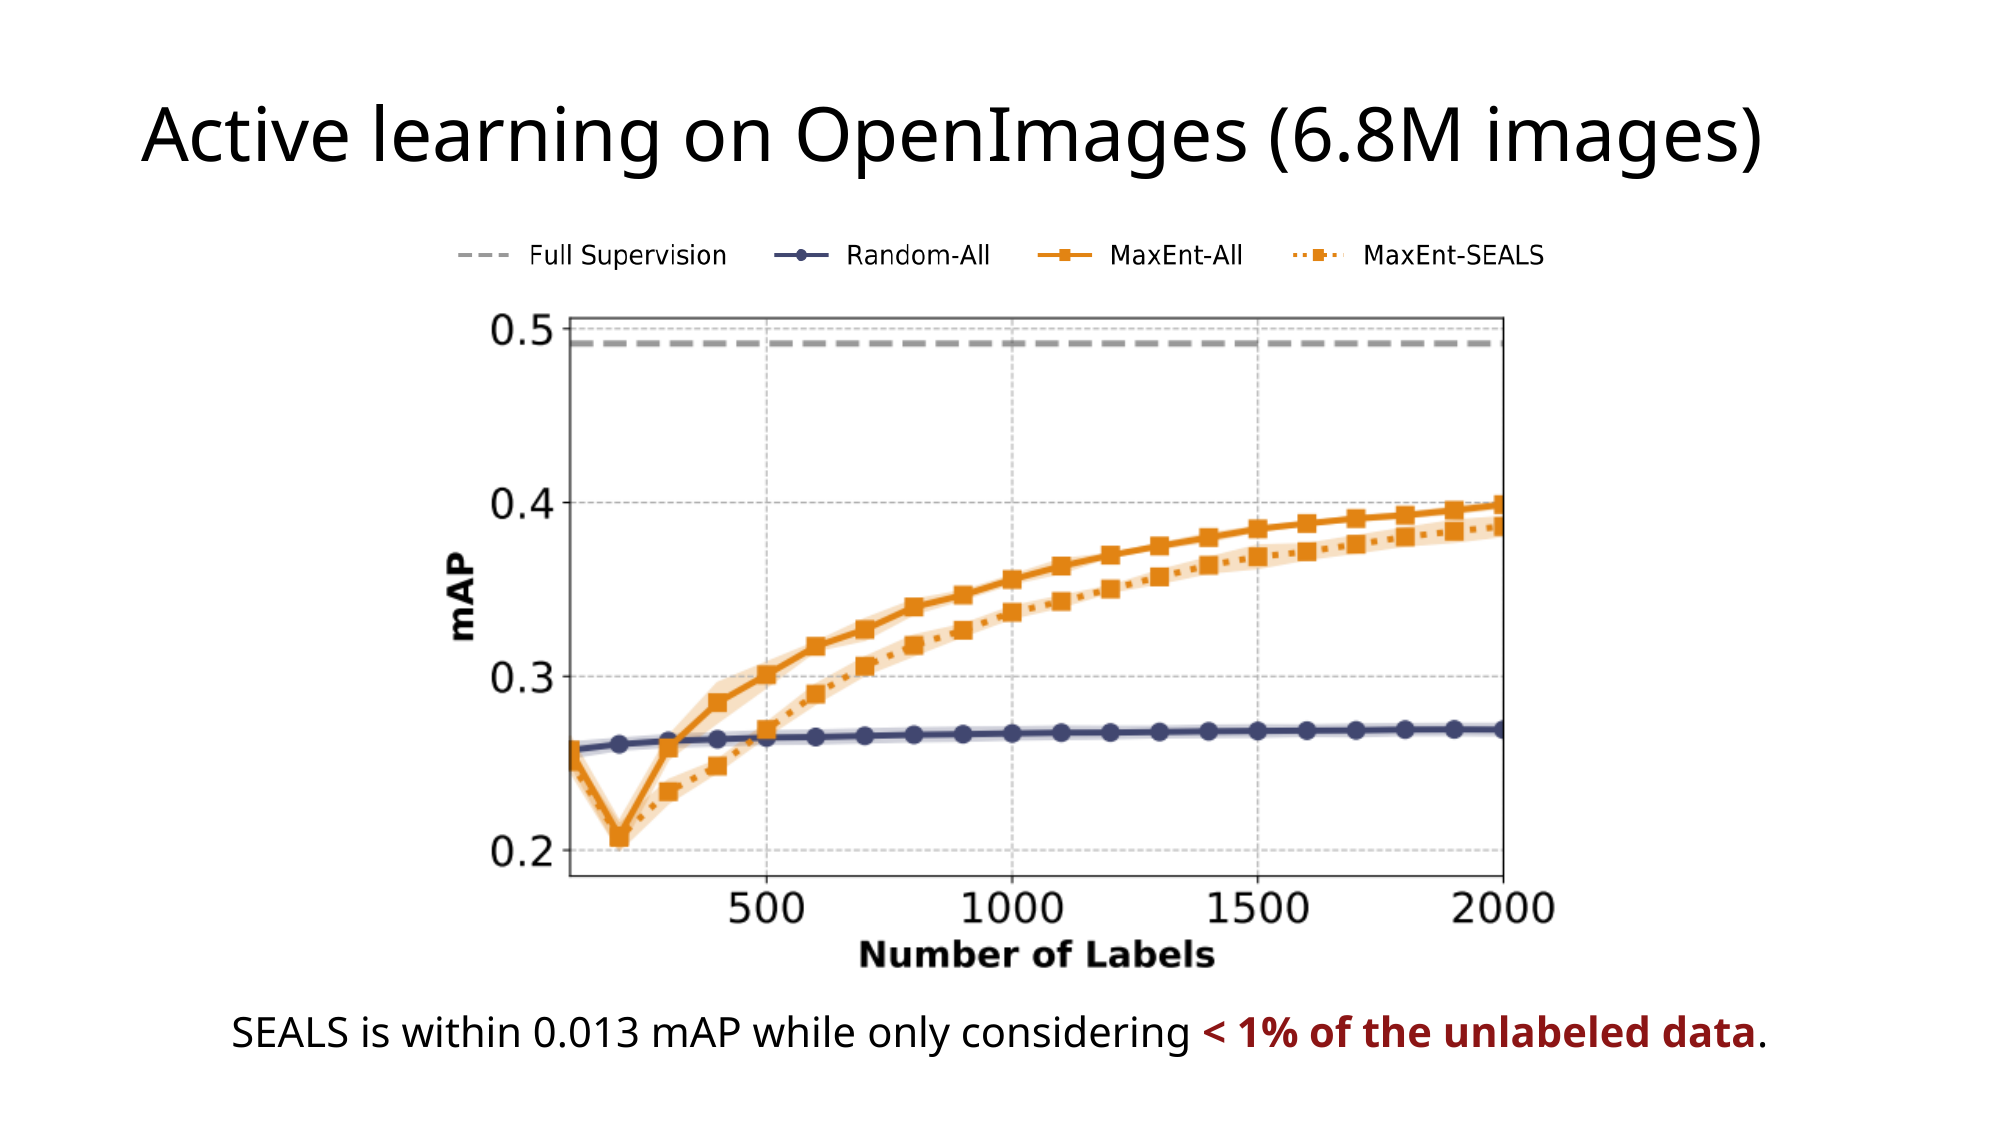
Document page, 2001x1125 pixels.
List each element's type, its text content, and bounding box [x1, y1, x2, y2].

text_box Active learning on OpenImages (6.8M images) [126, 79, 1779, 185]
text_box SEALS is within 0.013 mAP while only considering < 1% of the unlabeled data. [193, 986, 1807, 1125]
picture [431, 212, 1569, 987]
